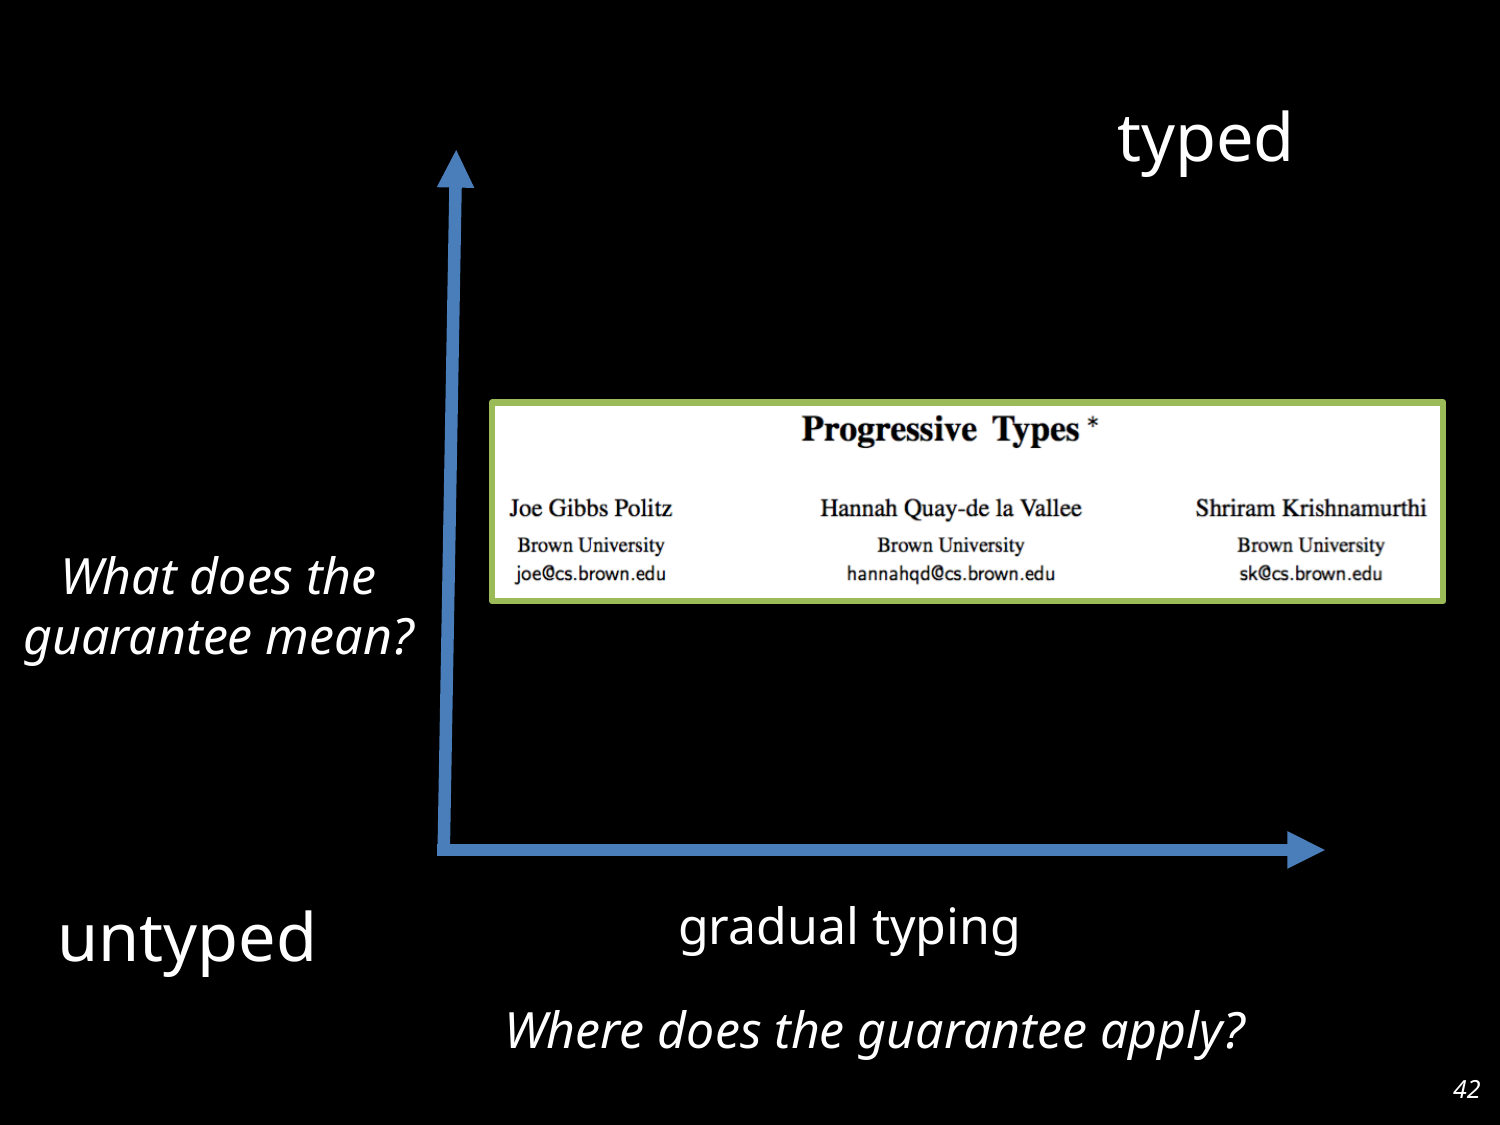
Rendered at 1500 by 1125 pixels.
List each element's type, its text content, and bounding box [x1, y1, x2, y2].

text_box untyped [24, 887, 350, 983]
text_box What does the guarantee mean? [0, 537, 438, 673]
text_box Where does the guarantee apply? [424, 991, 1325, 1067]
text_box typed [1074, 87, 1338, 183]
text_box gradual typing [474, 887, 1225, 963]
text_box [443, 149, 457, 851]
slide_number 42 [1145, 1060, 1496, 1121]
picture [495, 405, 1441, 599]
